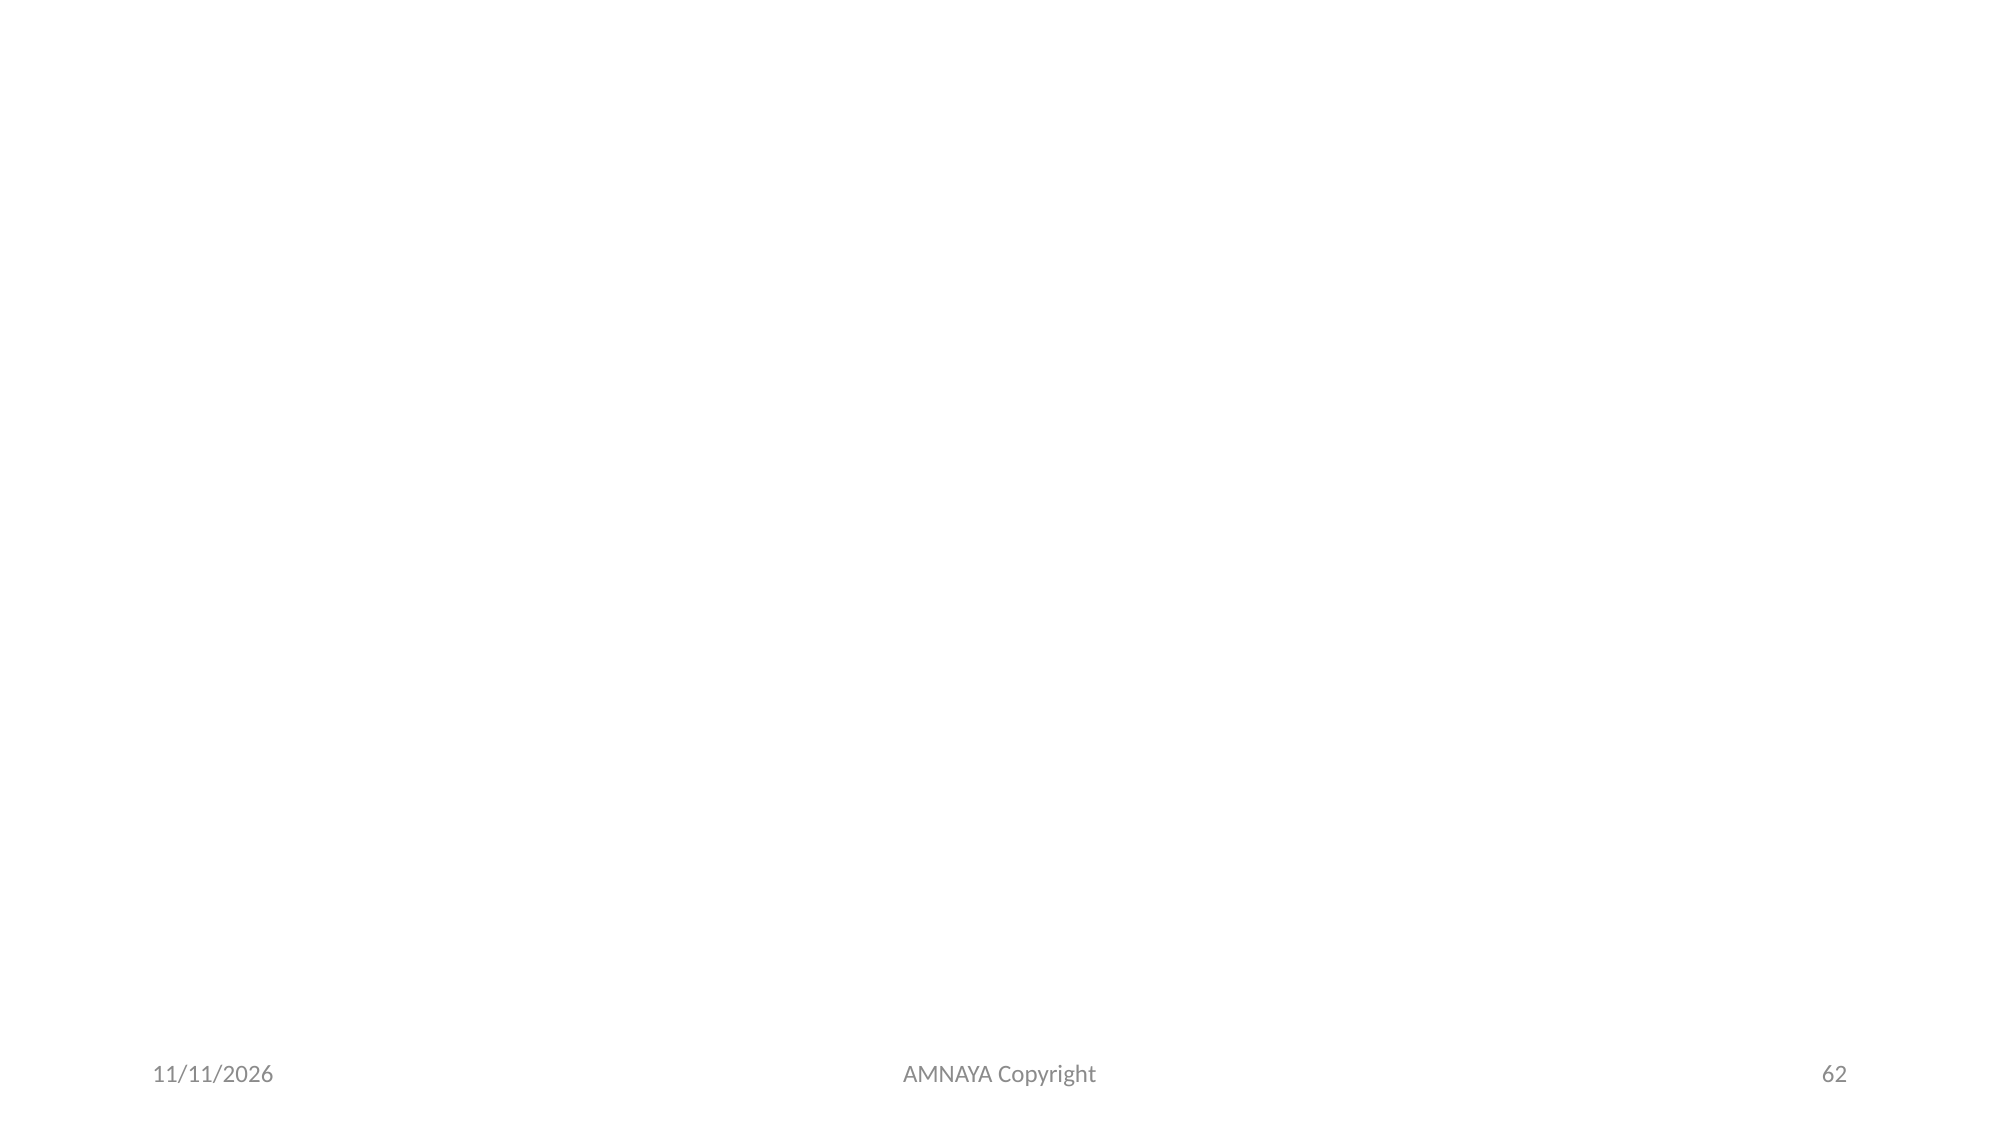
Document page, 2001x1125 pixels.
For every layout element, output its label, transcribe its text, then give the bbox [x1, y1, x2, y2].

footer AMNAYA Copyright [662, 1042, 1338, 1103]
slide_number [137, 1042, 588, 1103]
slide_number 62 [1412, 1042, 1863, 1103]
